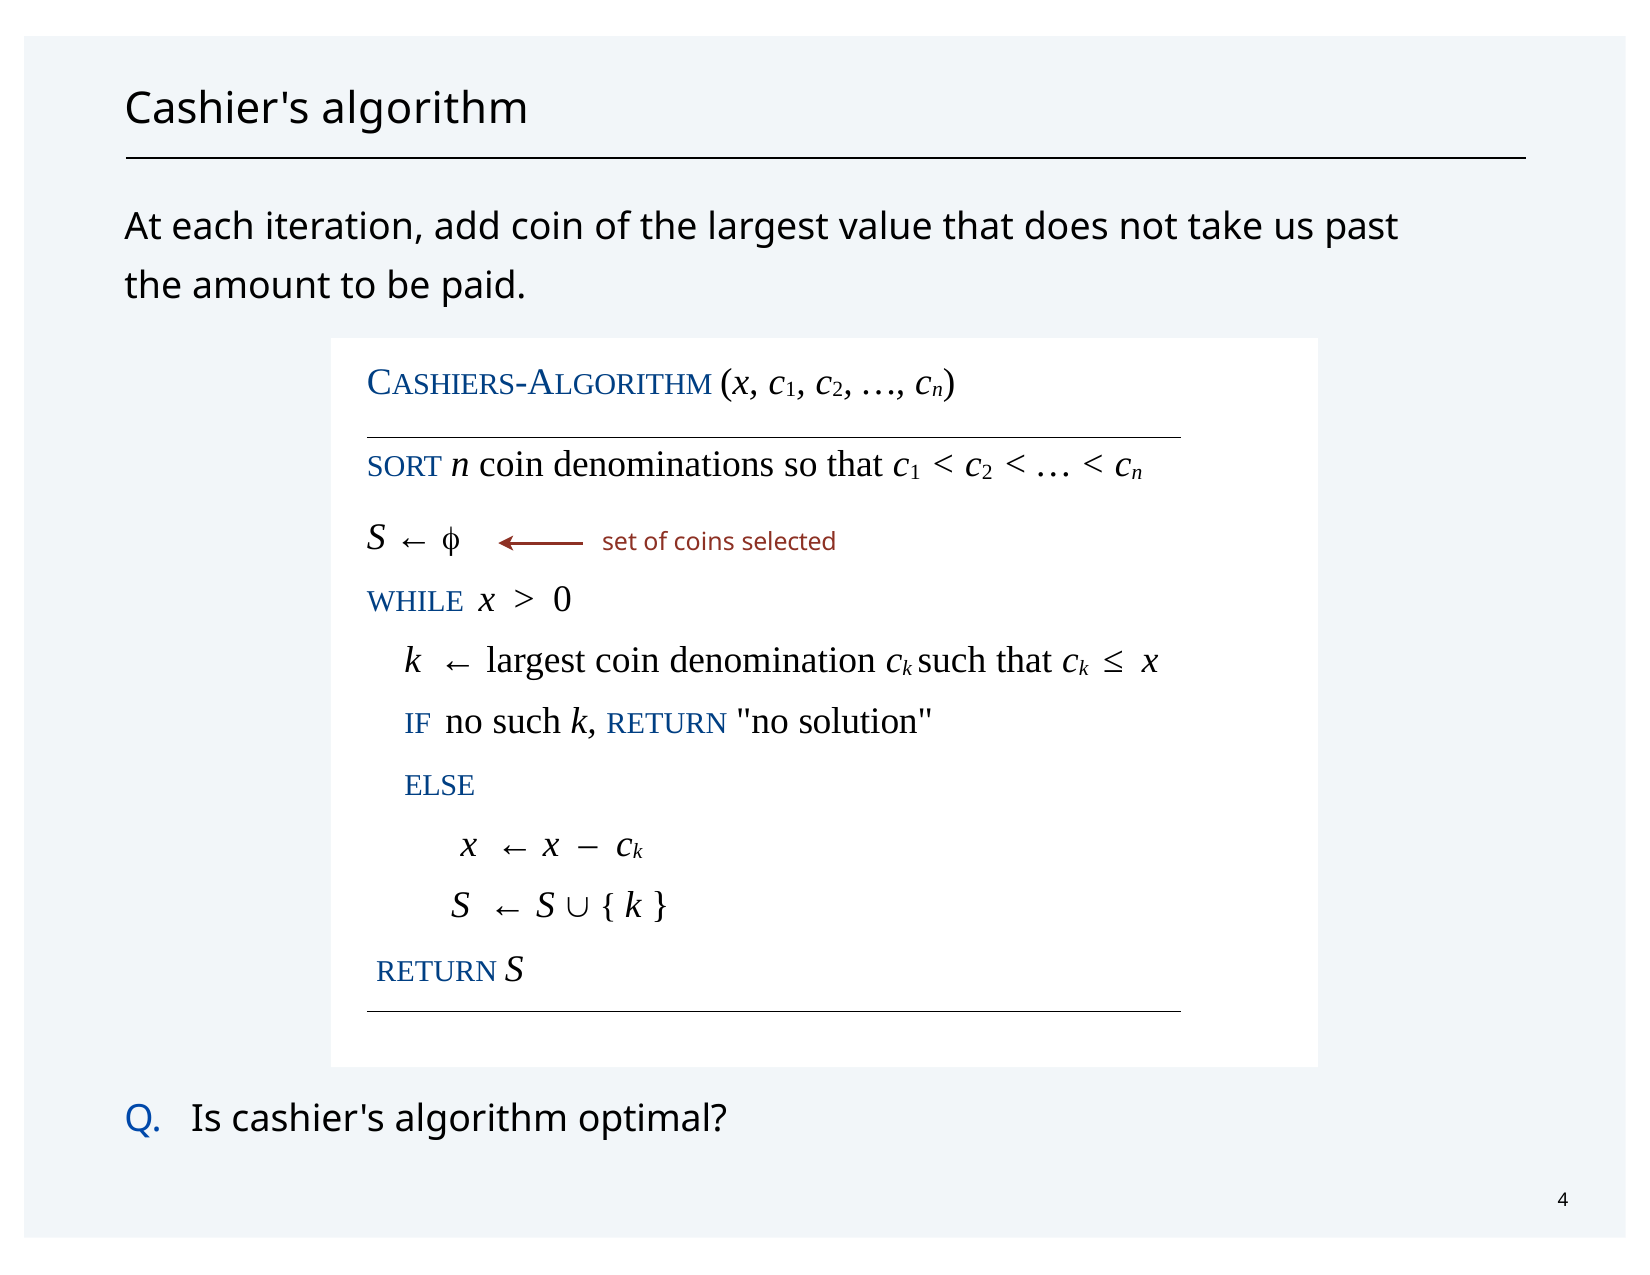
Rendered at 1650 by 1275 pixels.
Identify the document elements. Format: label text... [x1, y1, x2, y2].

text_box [330, 337, 1319, 1068]
title Cashier's algorithm [122, 77, 918, 185]
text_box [366, 535, 1182, 1012]
text_box Q. Is cashier's algorithm optimal? [122, 1091, 745, 1139]
text_box At each iteration, add coin of the largest value that does not take us past the amount to be paid. CASHIERS-ALGORITHM (x, c1, c2, …, cn) SORT n coin denominations so that c1 < c2 < … < cn [120, 185, 1462, 485]
slide_number 4 [1545, 1186, 1584, 1275]
